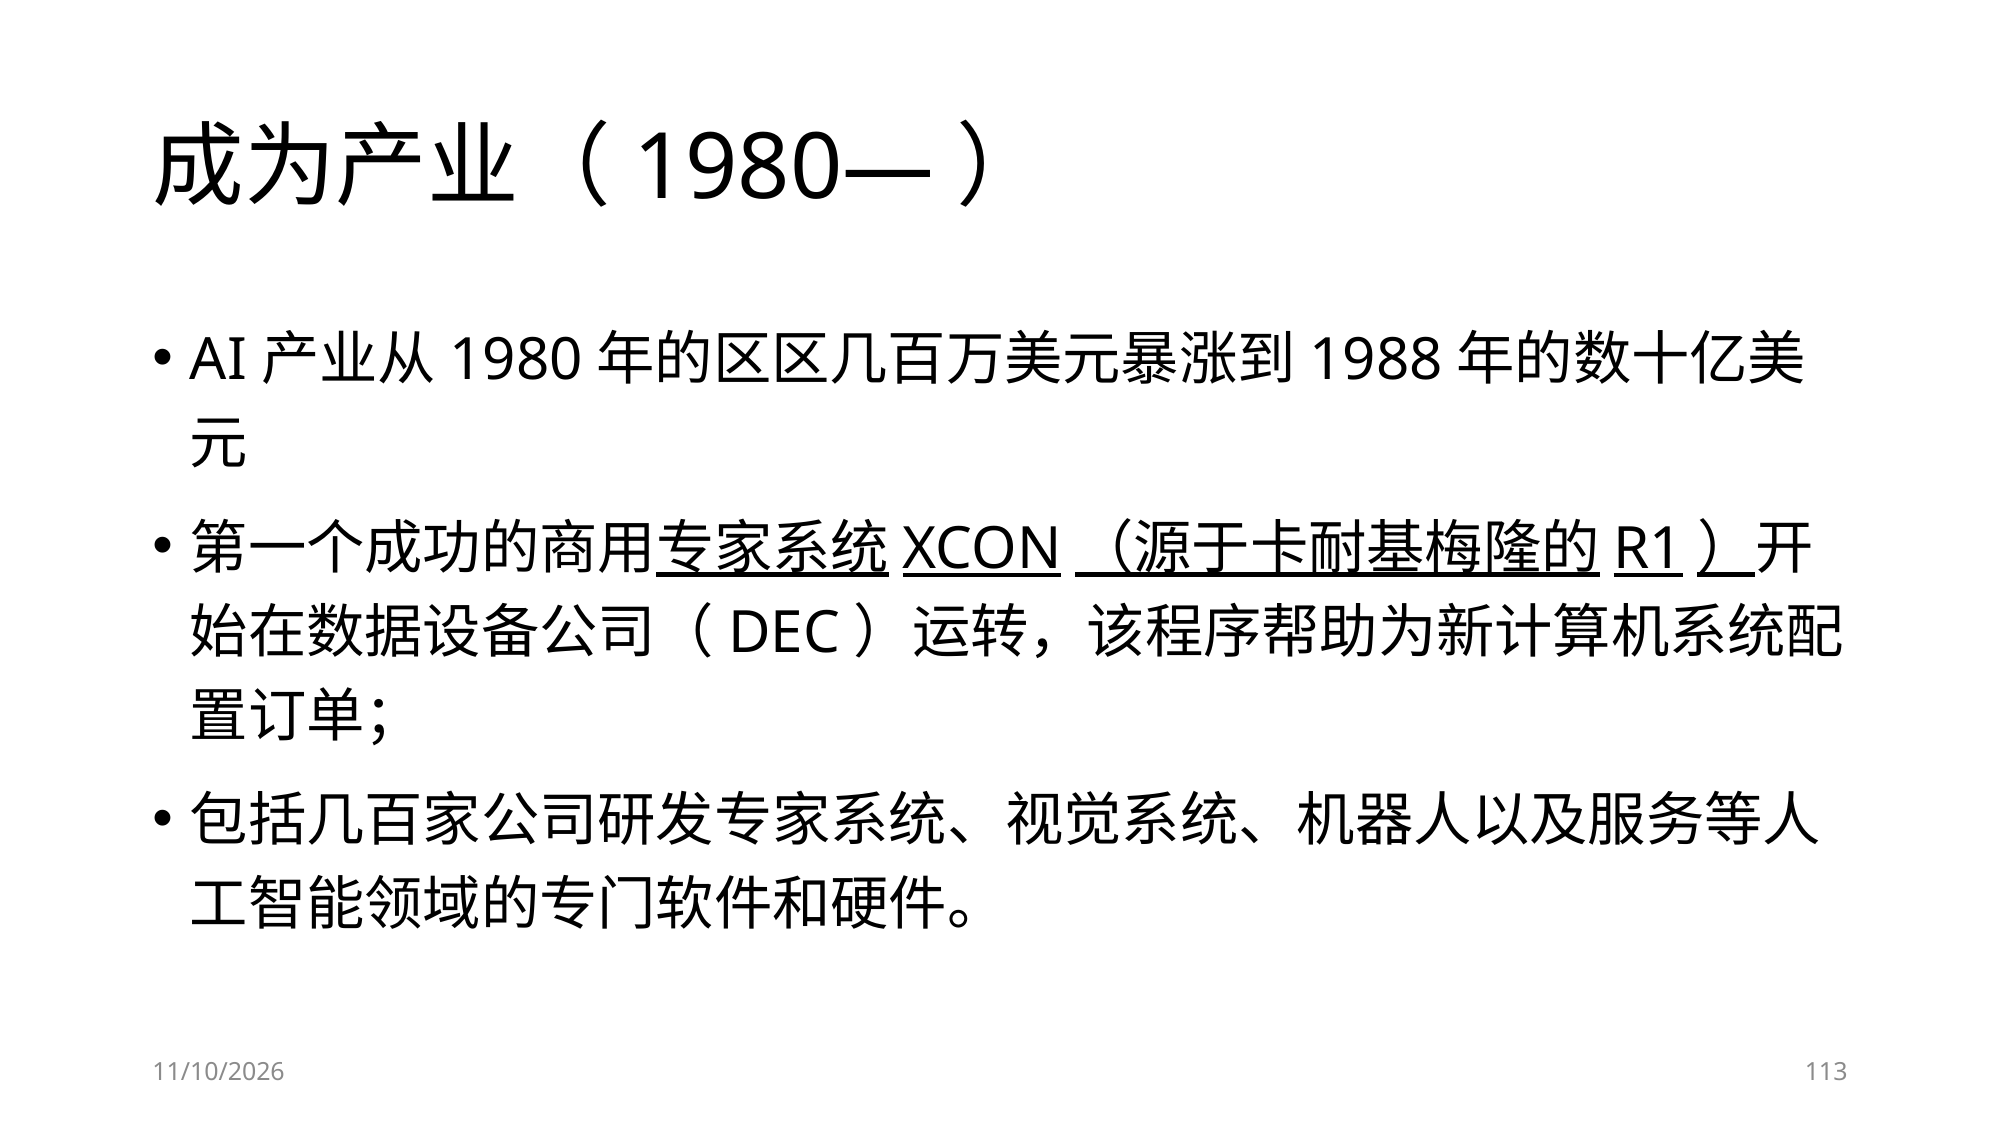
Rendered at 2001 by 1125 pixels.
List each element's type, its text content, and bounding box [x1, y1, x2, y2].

title 成为产业（1980—） [137, 59, 1863, 278]
slide_number 113 [1412, 1042, 1863, 1103]
list AI产业从1980年的区区几百万美元暴涨到1988年的数十亿美元 第一个成功的商用专家系统XCON（源于卡耐基梅隆的R1）开始在数据设备公司（DEC）运转，该程序帮助为新计算机系统配置订单； 包括几百家公司研发专家系统、视觉系统、机器人以及服务等人工智能领域的专门软件和硬件。 [137, 299, 1863, 1014]
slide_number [137, 1042, 588, 1103]
